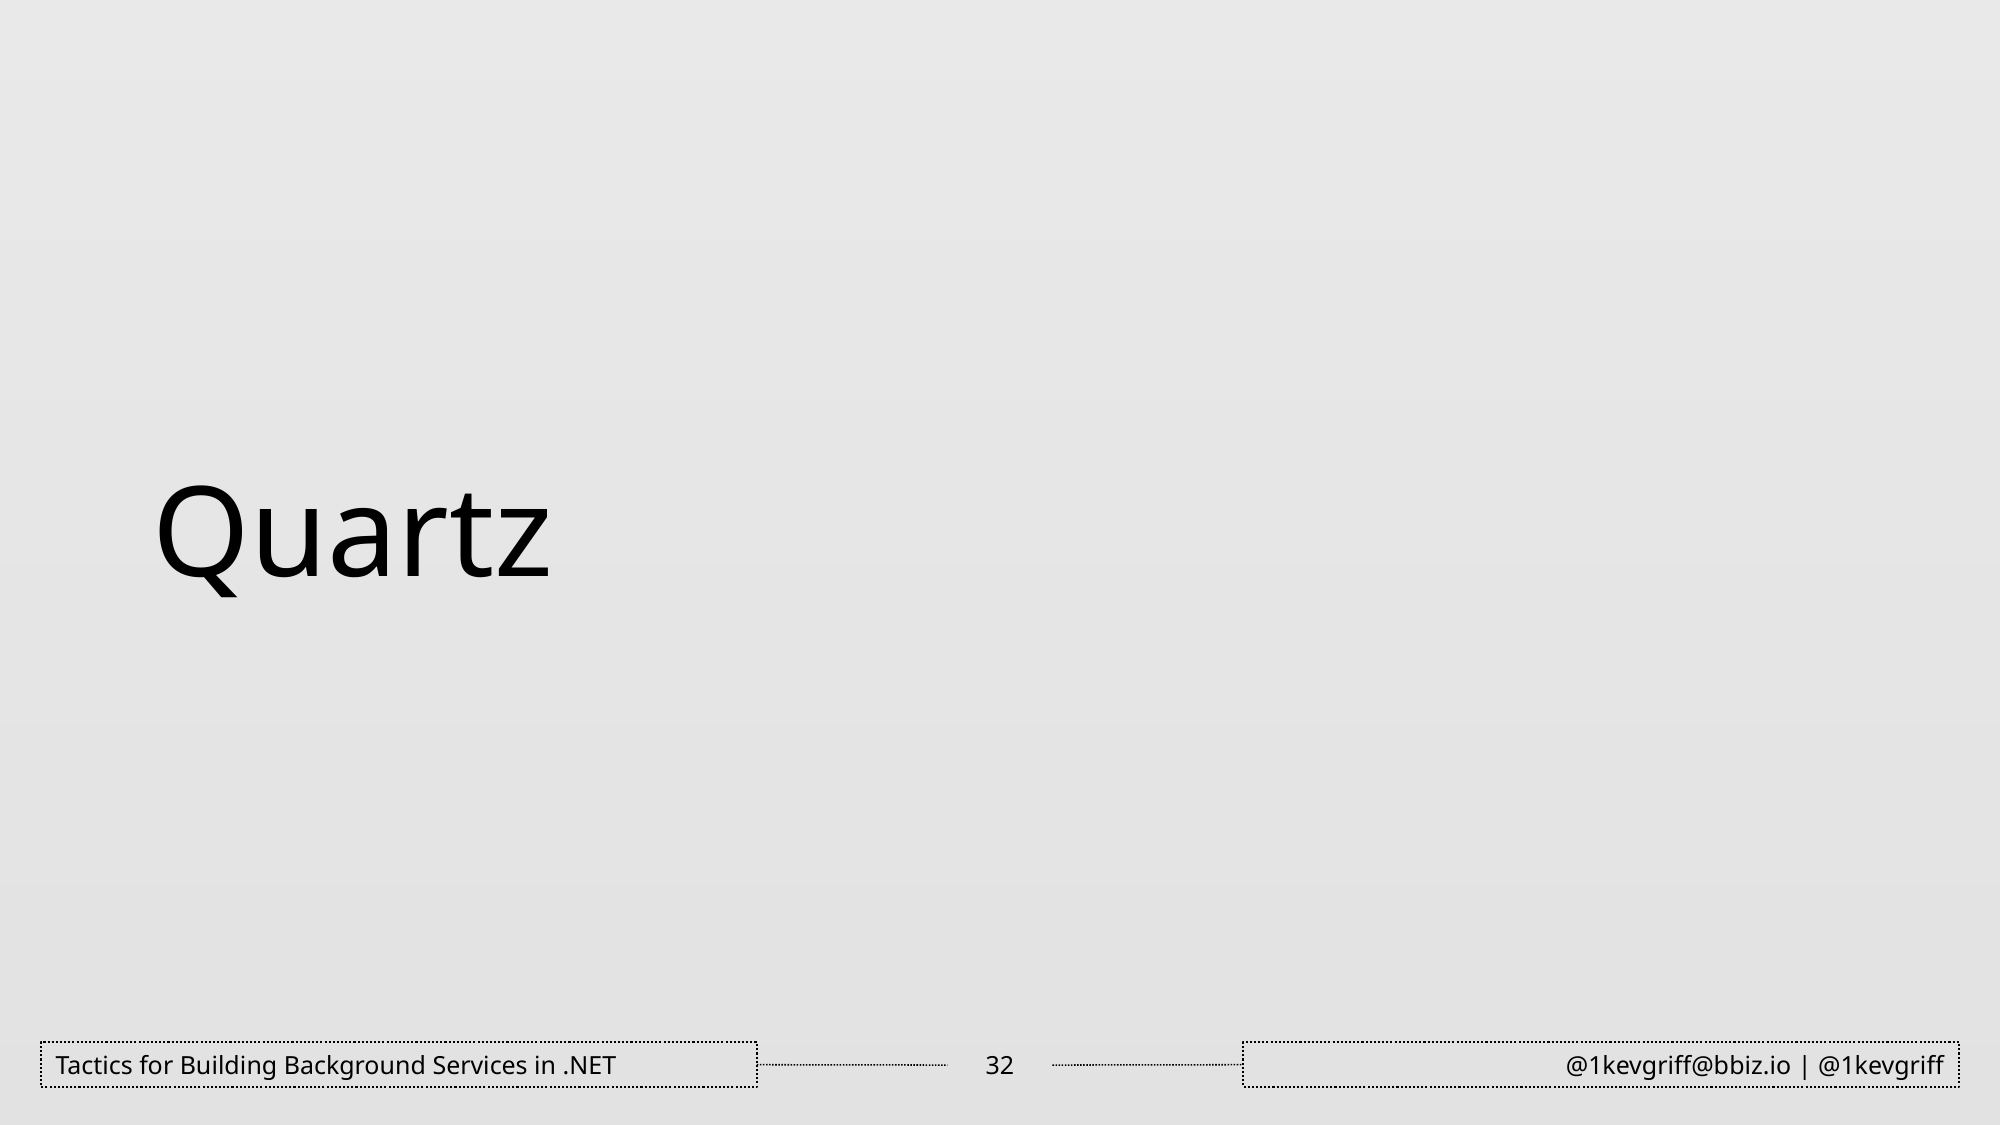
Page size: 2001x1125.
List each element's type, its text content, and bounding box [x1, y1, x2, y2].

title Quartz [137, 184, 1750, 888]
